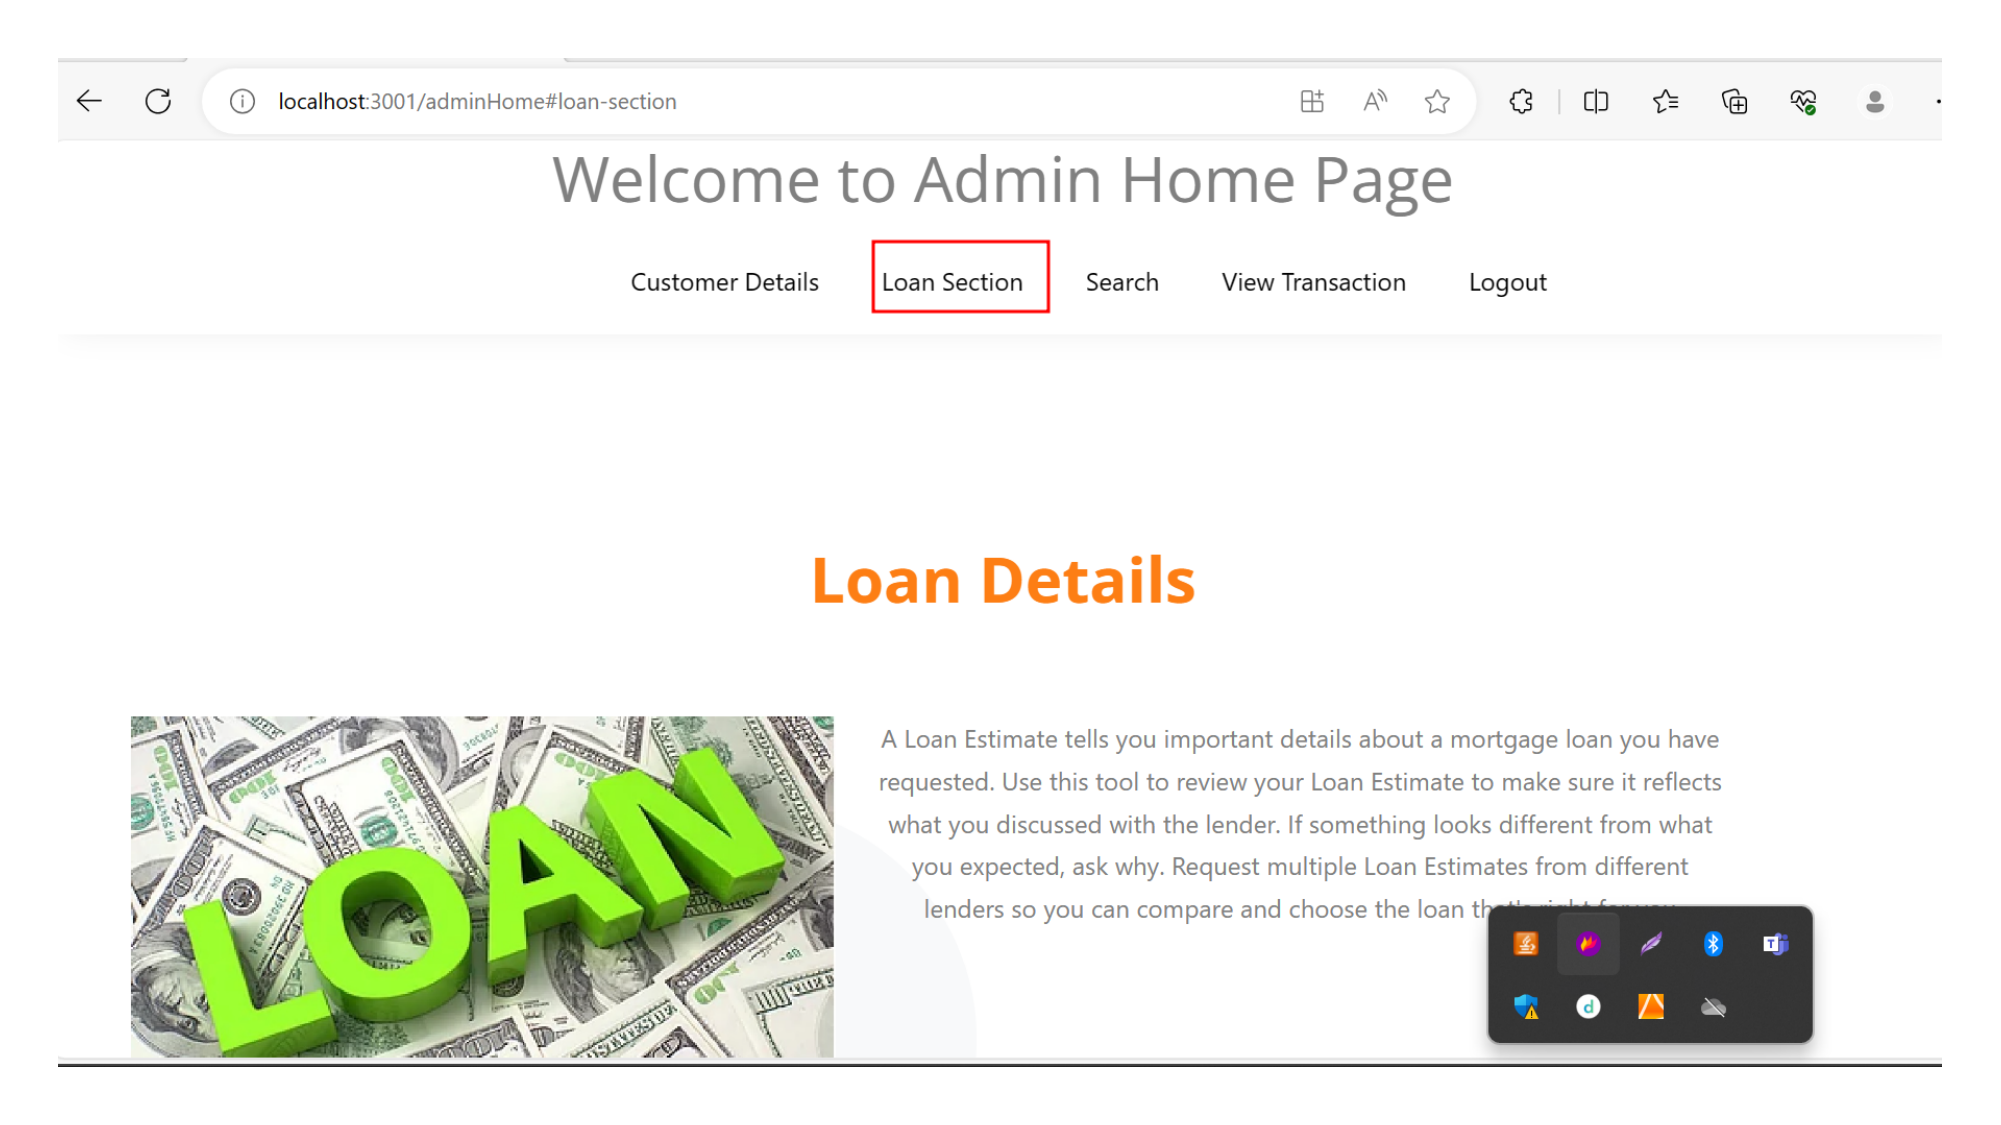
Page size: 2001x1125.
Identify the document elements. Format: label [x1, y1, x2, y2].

picture [58, 58, 1942, 1067]
